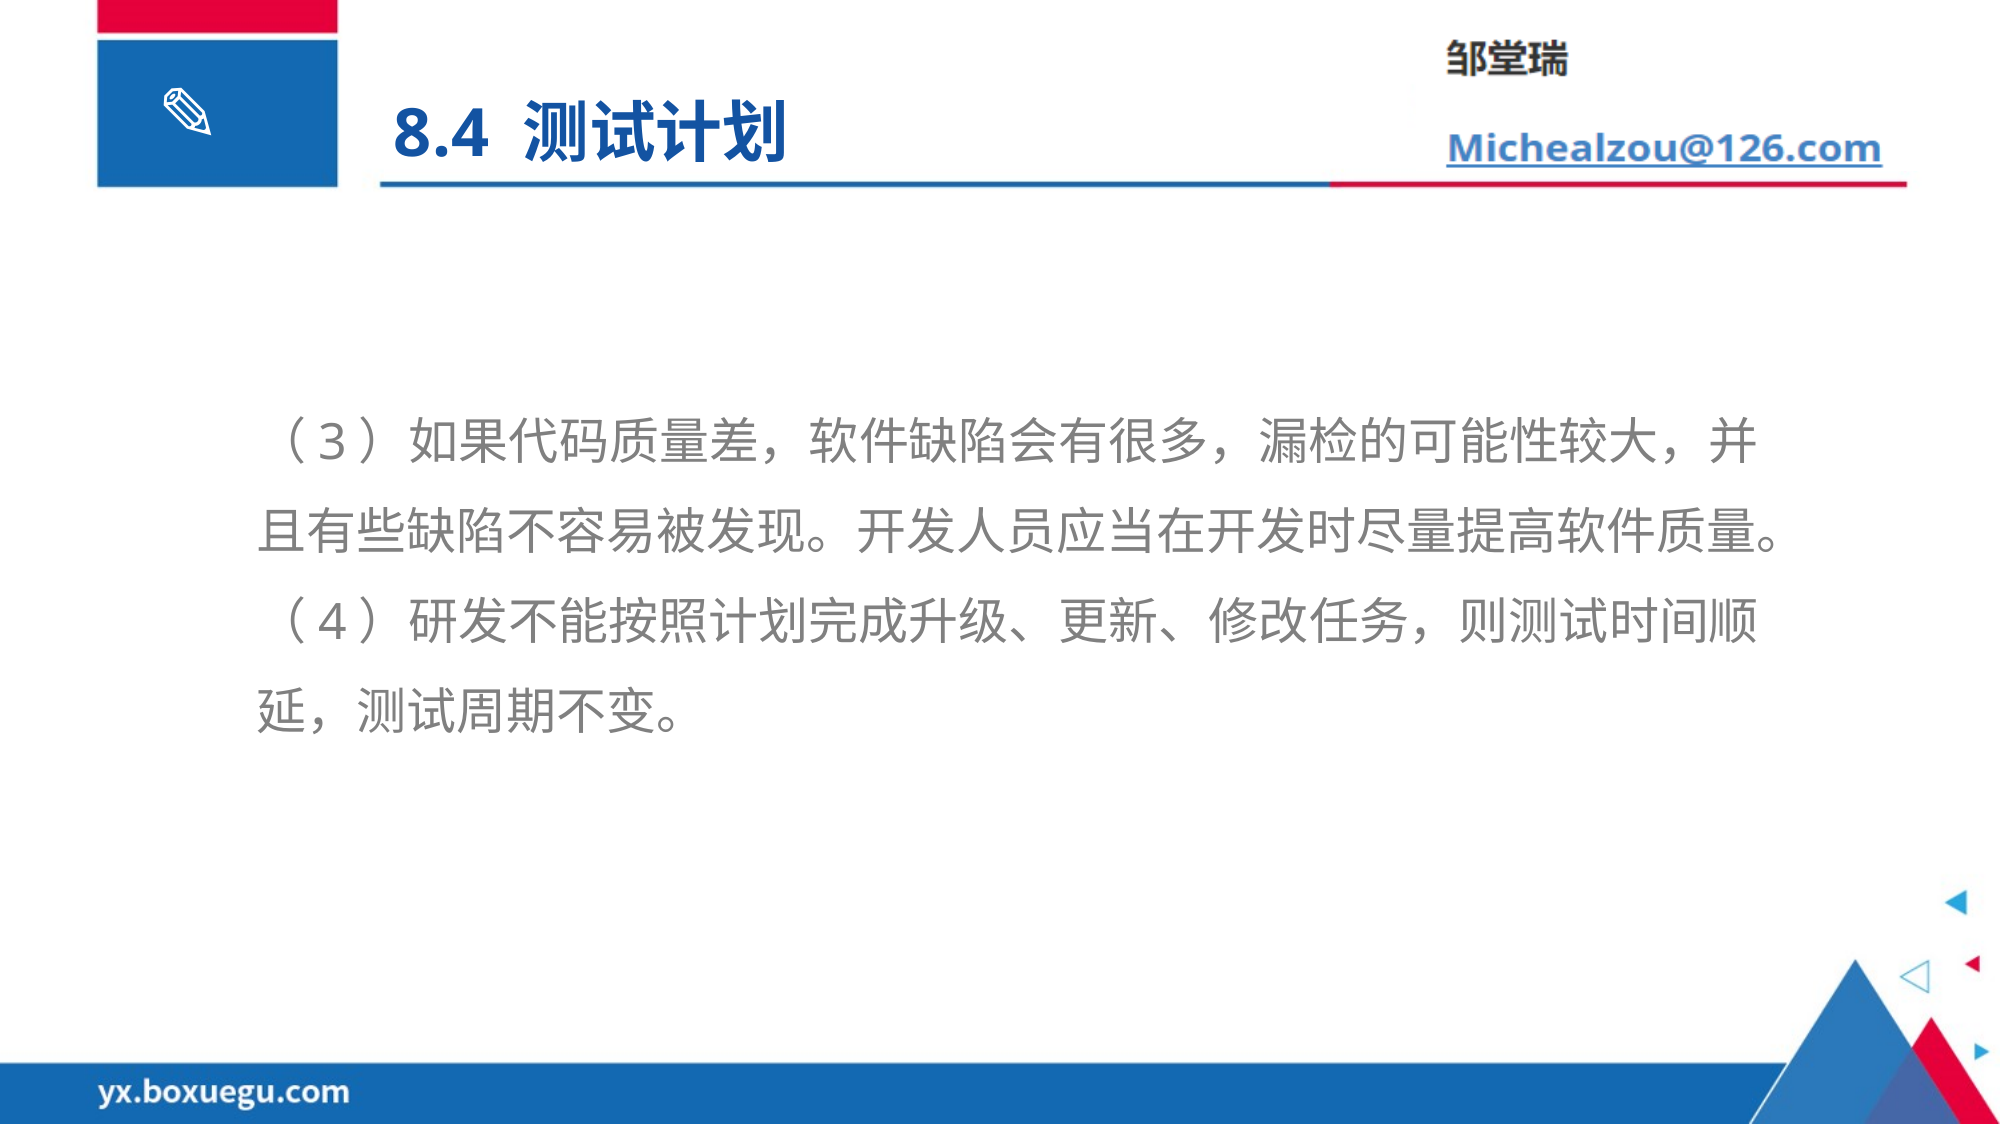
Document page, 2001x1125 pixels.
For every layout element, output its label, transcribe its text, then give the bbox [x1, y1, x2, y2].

text_box （3）如果代码质量差，软件缺陷会有很多，漏检的可能性较大，并且有些缺陷不容易被发现。开发人员应当在开发时尽量提高软件质量。 （4）研发不能按照计划完成升级、更新、修改任务，则测试时间顺延，测试周期不变。 [241, 372, 1823, 768]
picture [0, 0, 2000, 1124]
text_box 8.4 测试计划 [379, 82, 847, 177]
